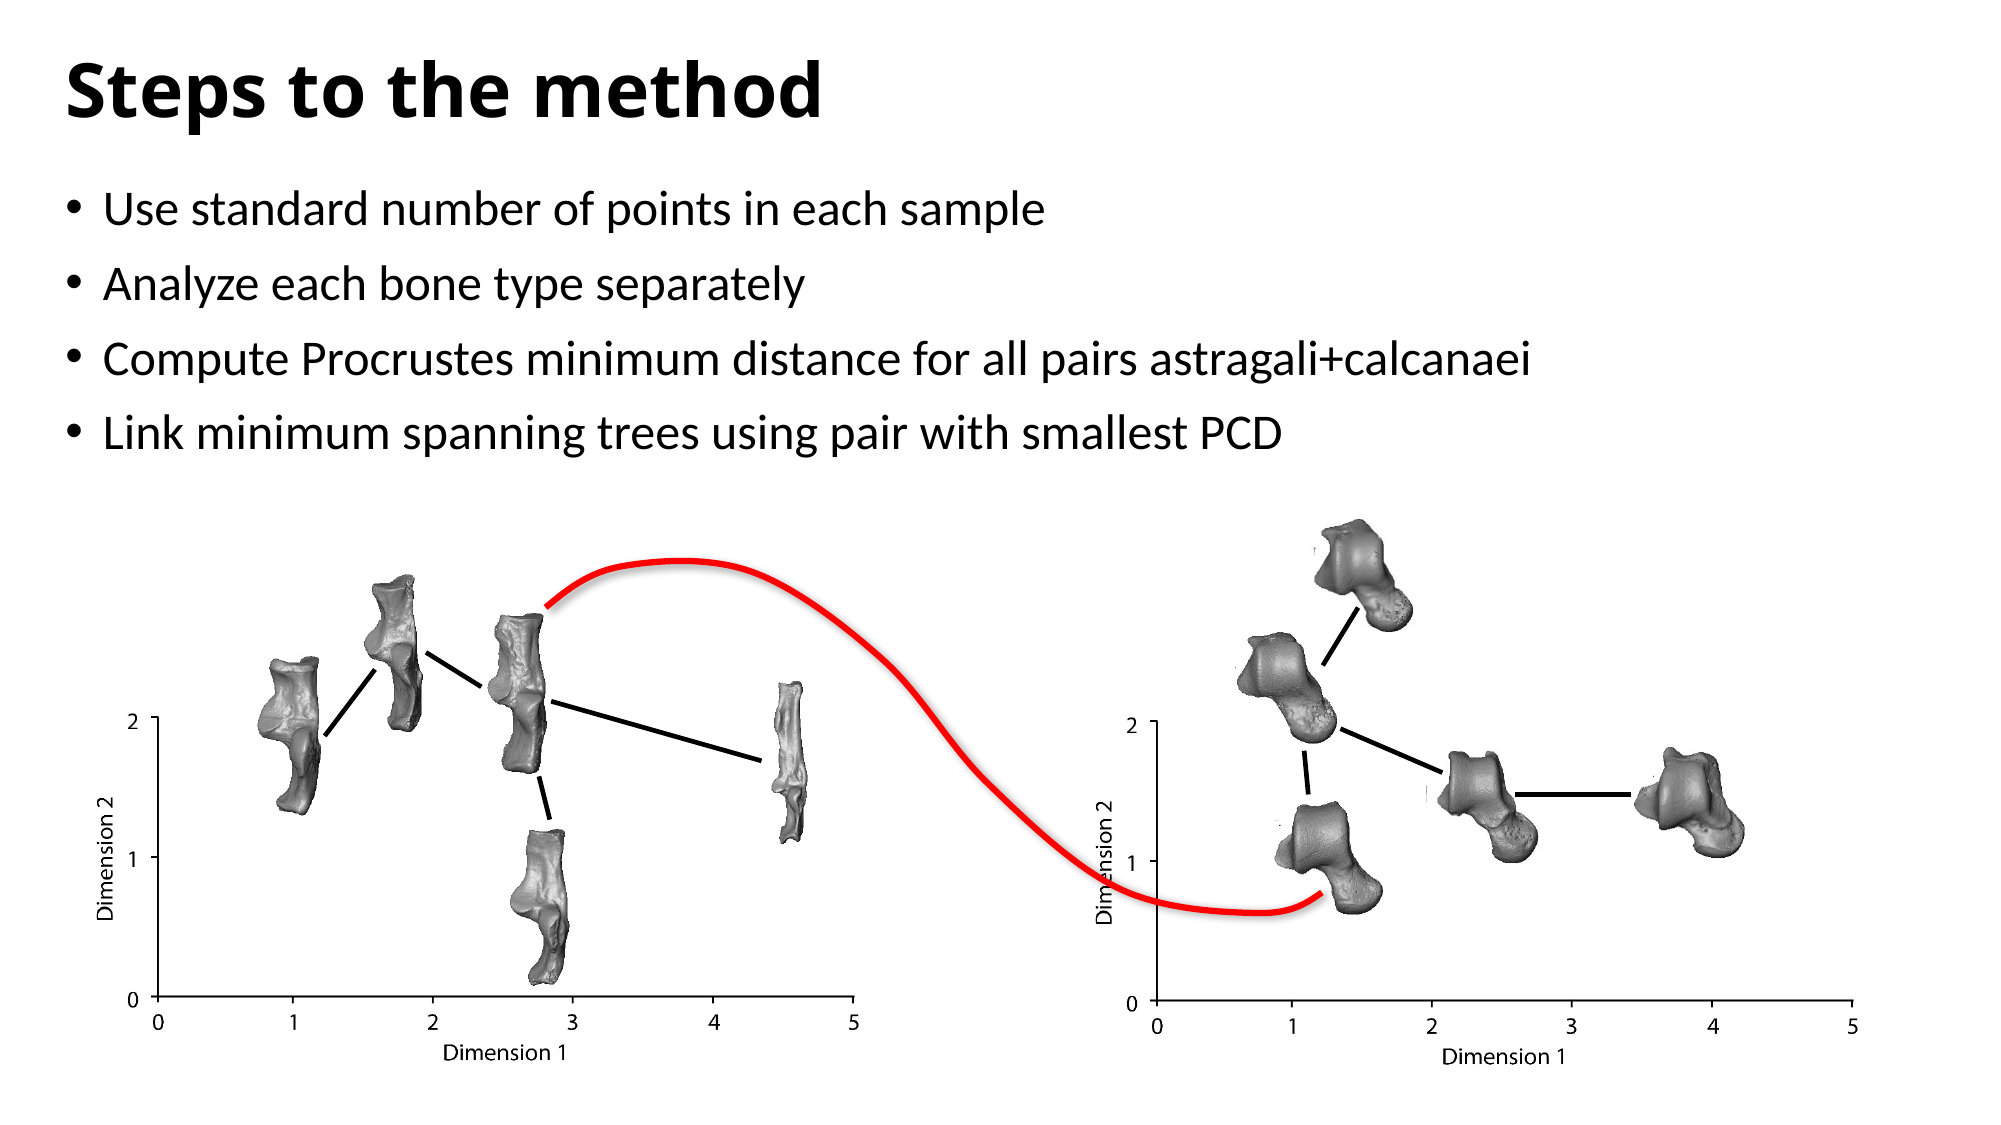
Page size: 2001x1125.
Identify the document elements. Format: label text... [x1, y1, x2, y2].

picture [506, 823, 572, 992]
picture [1230, 629, 1304, 746]
picture [1272, 800, 1385, 917]
picture [765, 679, 812, 848]
picture [254, 652, 325, 820]
picture [1308, 517, 1415, 607]
picture [1424, 795, 1540, 865]
text_box [906, 681, 1073, 861]
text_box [1304, 607, 1632, 795]
picture [1631, 745, 1747, 862]
title Steps to the method [50, 0, 1226, 188]
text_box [324, 659, 762, 820]
list Use standard number of points in each sample Analyze each bone type separately Compute Procrustes minimum distance for all pairs astragali+calcanaei Link minimum spanning trees using pair with smallest PCD [50, 174, 1789, 522]
picture [361, 568, 426, 659]
picture [484, 609, 550, 659]
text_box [1073, 651, 1905, 1069]
text_box [544, 559, 870, 647]
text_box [74, 647, 906, 1066]
